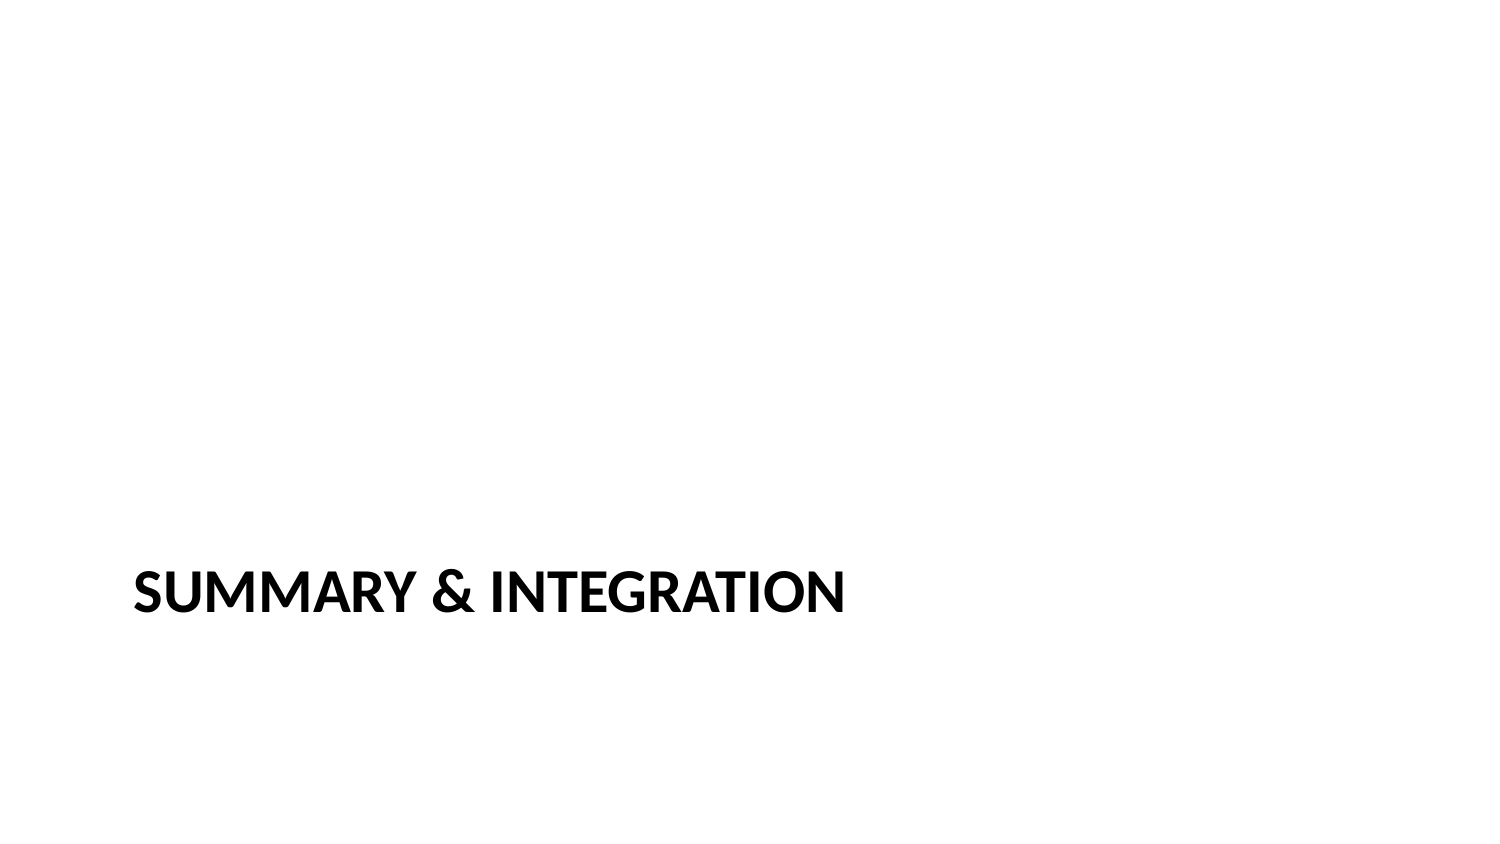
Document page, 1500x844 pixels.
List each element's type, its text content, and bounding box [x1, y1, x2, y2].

title Summary & Integration [118, 542, 1394, 710]
